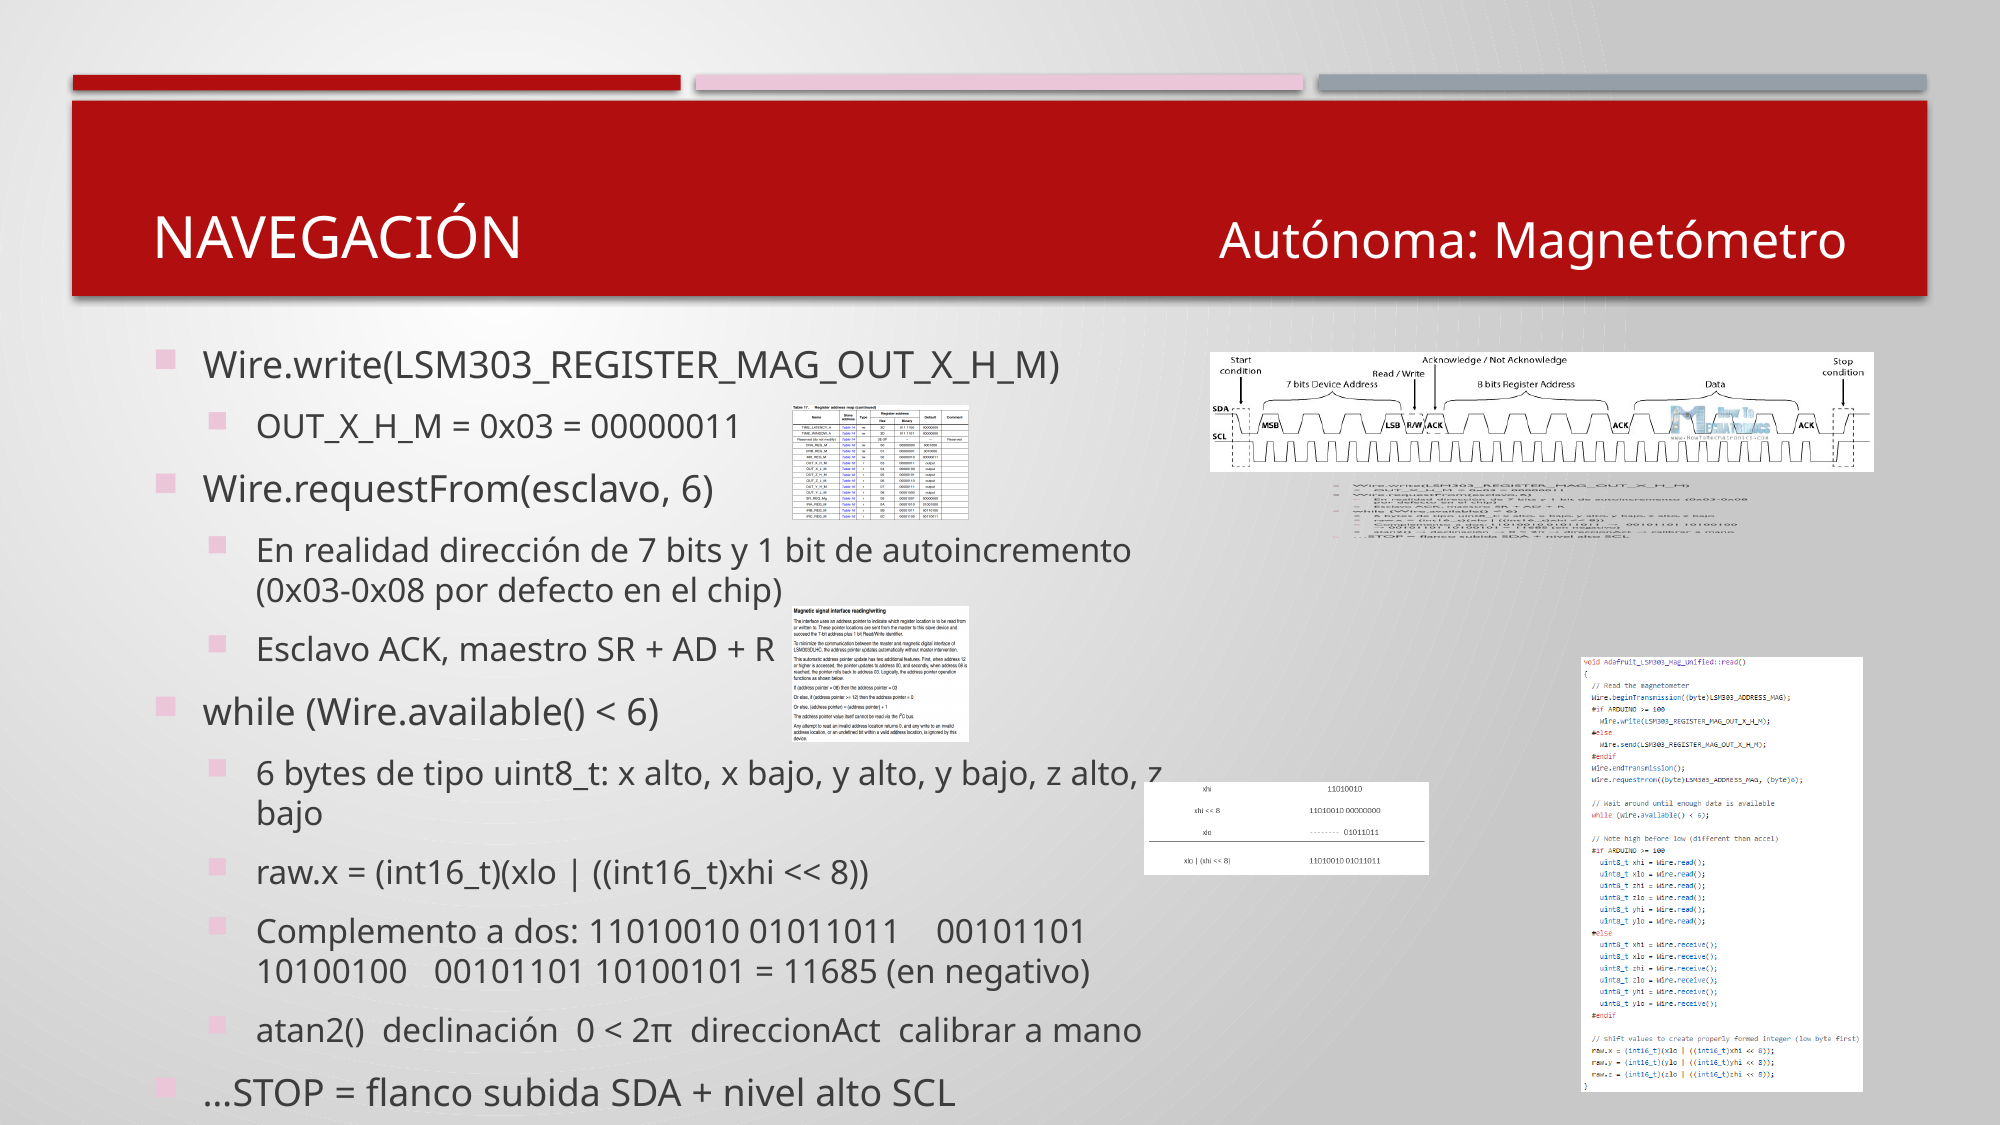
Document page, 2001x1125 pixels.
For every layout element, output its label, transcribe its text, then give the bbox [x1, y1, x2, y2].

picture [1325, 480, 1759, 542]
picture [792, 404, 969, 520]
picture [1209, 352, 1875, 472]
picture [1144, 782, 1429, 876]
picture [792, 606, 969, 742]
picture [1580, 657, 1864, 1093]
title Navegación [137, 59, 882, 278]
text_box Autónoma: Magnetómetro [882, 59, 1863, 278]
